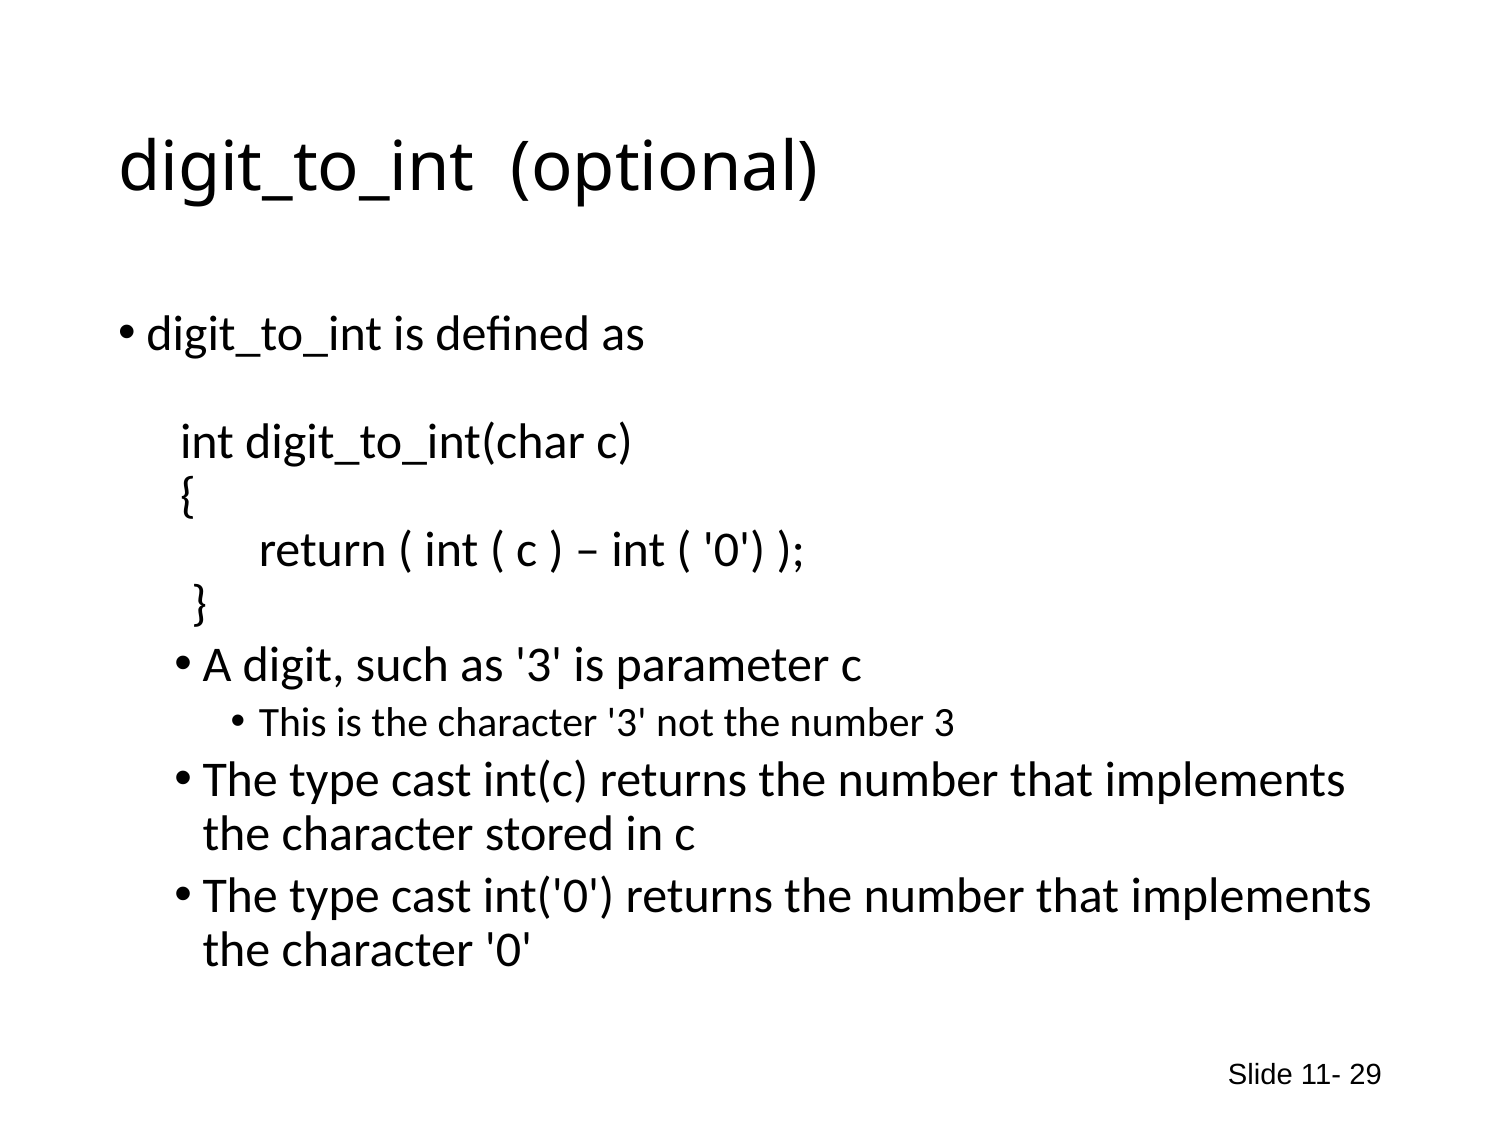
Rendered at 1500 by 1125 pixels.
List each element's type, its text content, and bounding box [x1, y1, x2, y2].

slide_number Slide 11- 29 [1059, 1042, 1397, 1103]
list digit_to_int is defined as int digit_to_int(char c) { return ( int ( c ) – int ( '0') ); } A digit, such as '3' is parameter c This is the character '3' not the number 3 The type cast int(c) returns the number that implements the character stored in c The type cast int('0') returns the number that implements the character '0' [103, 299, 1397, 1014]
title digit_to_int (optional) [103, 59, 1397, 278]
